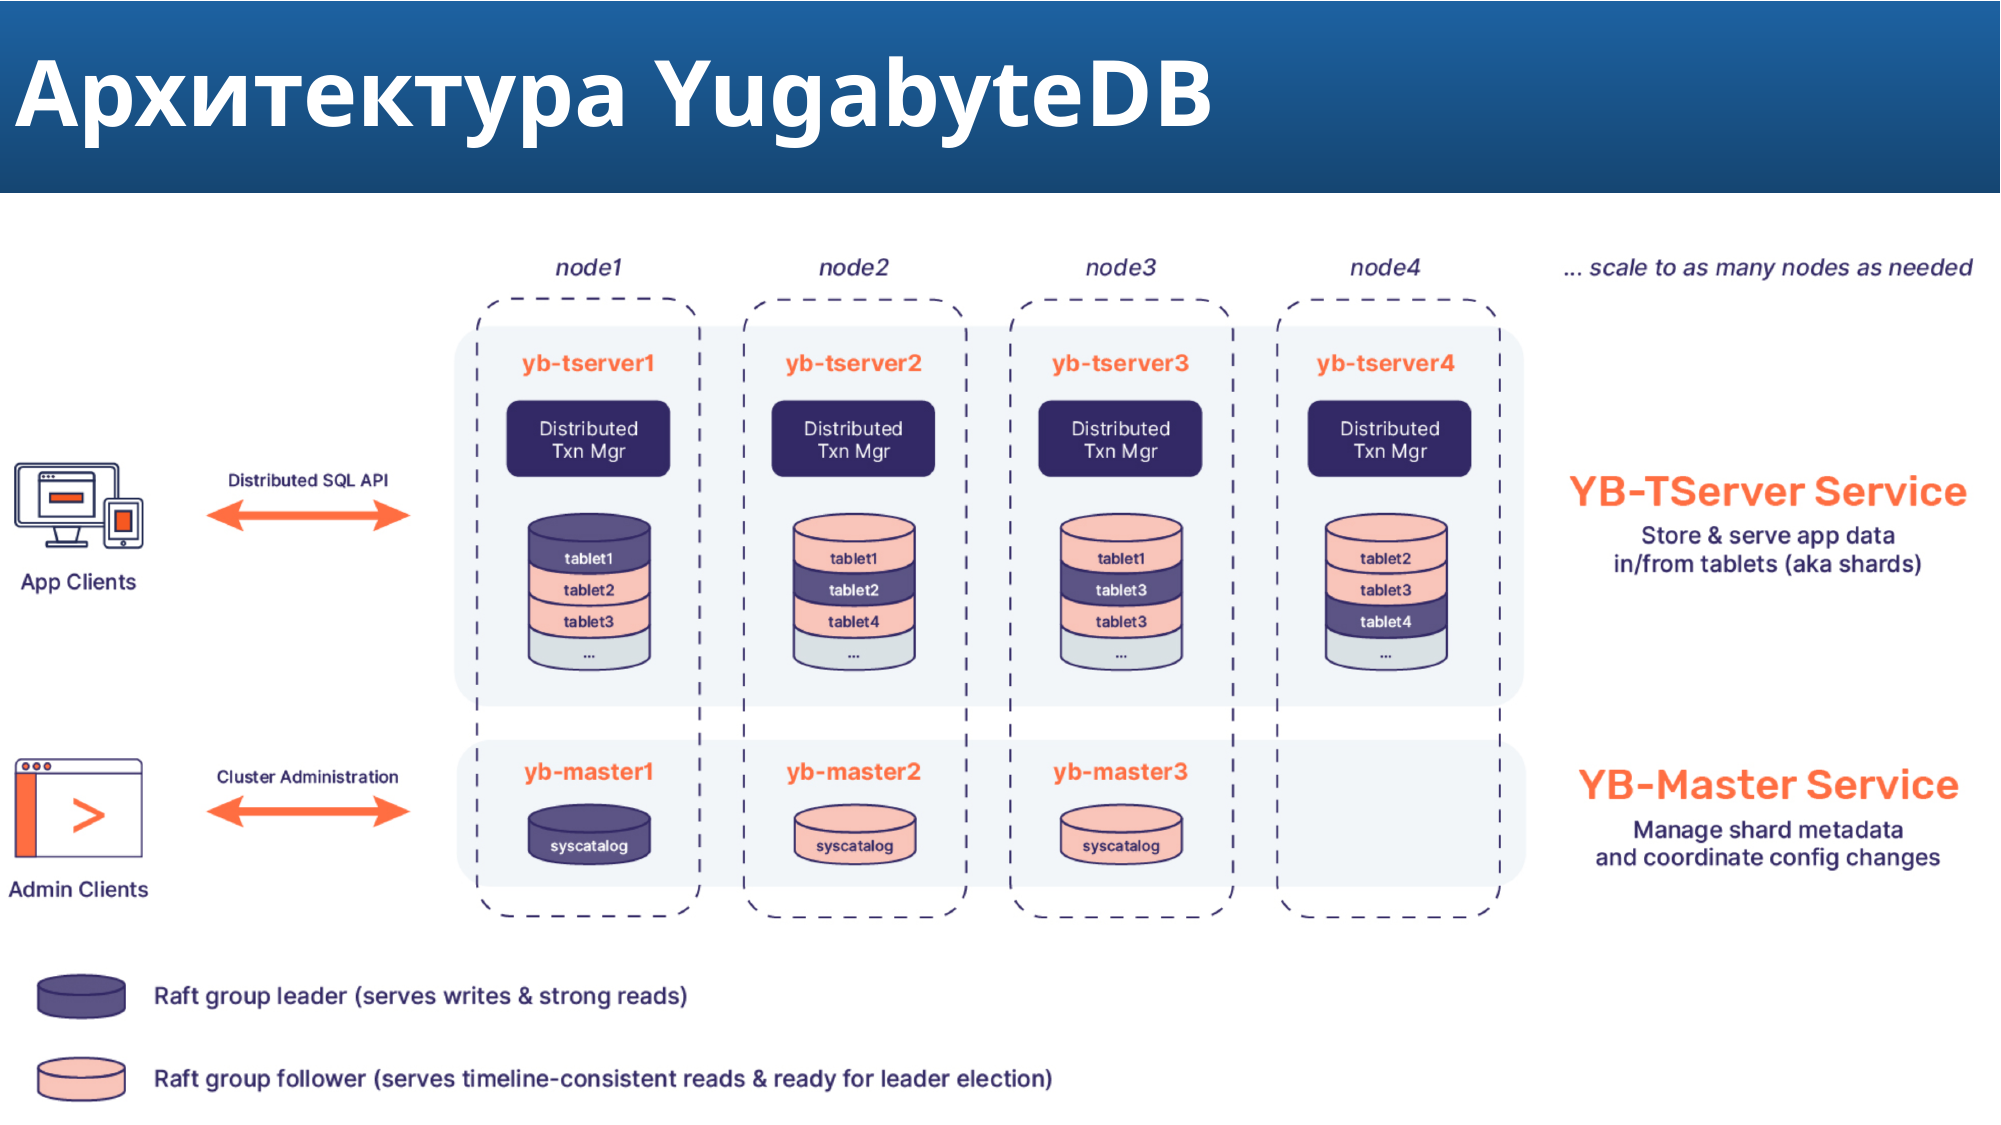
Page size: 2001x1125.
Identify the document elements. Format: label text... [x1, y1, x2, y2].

picture [6, 257, 1975, 925]
text_box Архитектура YugabyteDB [0, 1, 2000, 193]
list ,, [137, 925, 1863, 1014]
picture [6, 960, 1068, 1114]
